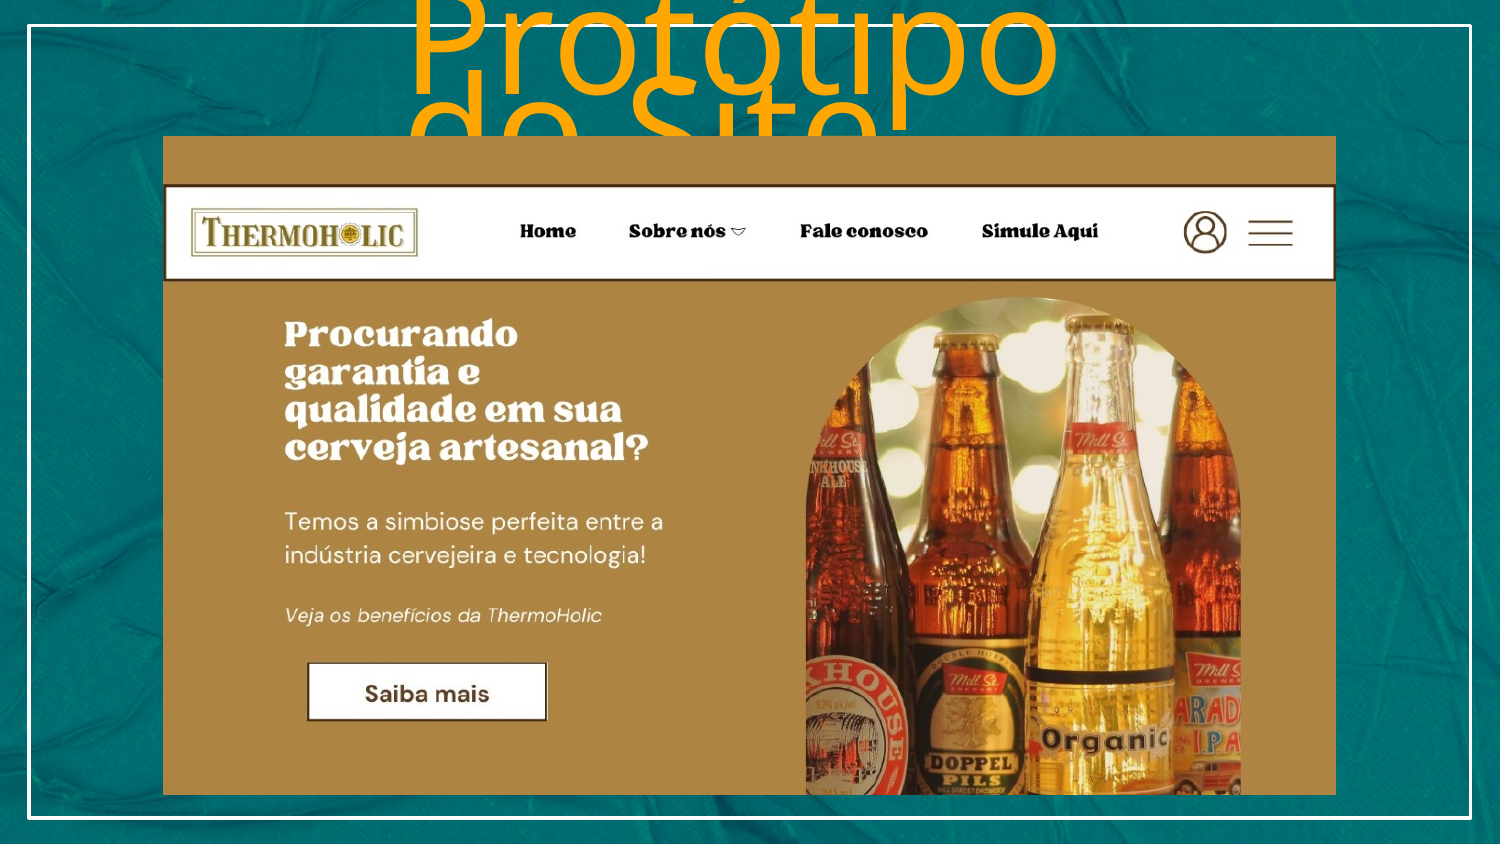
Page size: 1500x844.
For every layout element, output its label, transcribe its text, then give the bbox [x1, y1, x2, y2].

title Protótipo do Site [387, 32, 1113, 135]
picture [0, 0, 1500, 844]
